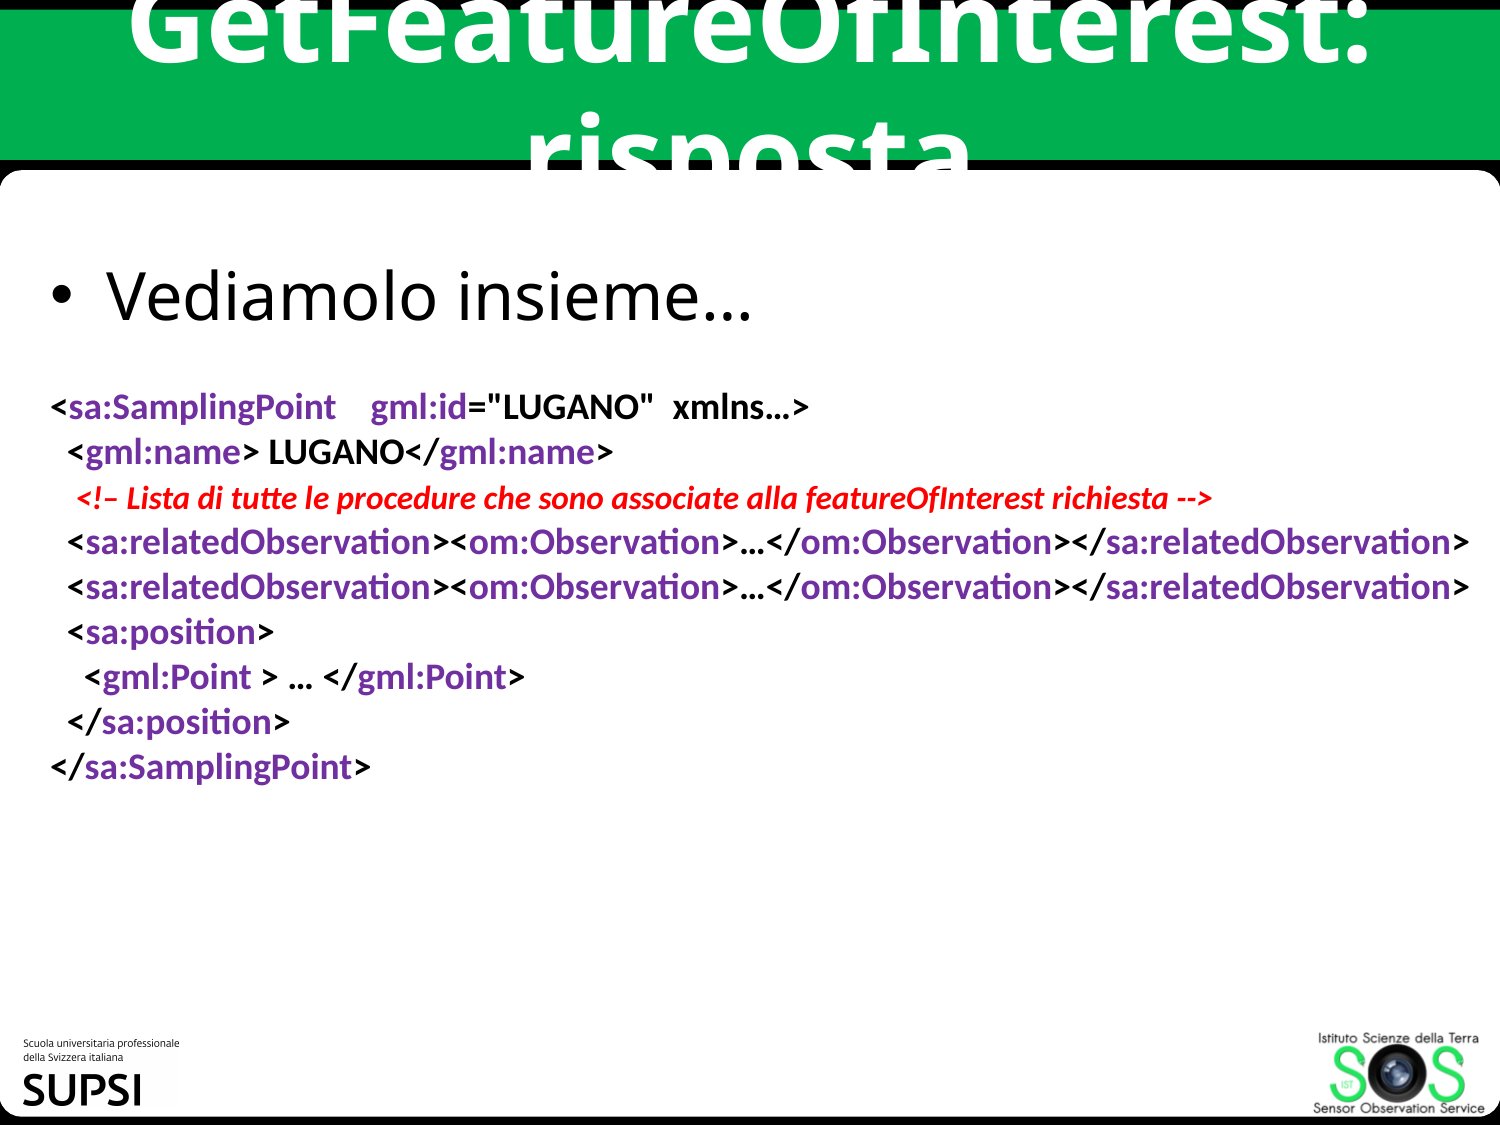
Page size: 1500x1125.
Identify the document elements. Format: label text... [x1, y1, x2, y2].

picture [23, 1039, 179, 1106]
title GetFeatureOfInterest: risposta [0, 9, 1500, 160]
picture [1312, 1031, 1486, 1114]
text_box <sa:SamplingPoint gml:id="LUGANO" xmlns…> <gml:name> LUGANO</gml:name> <!– Lista di tutte le procedure che sono associate alla featureOfInterest richiesta --> <sa:relatedObservation><om:Observation>…</om:Observation></sa:relatedObservation> <sa:relatedObservation><om:Observation>…</om:Observation></sa:relatedObservation> <sa:position> <gml:Point > … </gml:Point> </sa:position> </sa:SamplingPoint> [35, 374, 1500, 795]
list Vediamolo insieme… [35, 246, 1386, 359]
